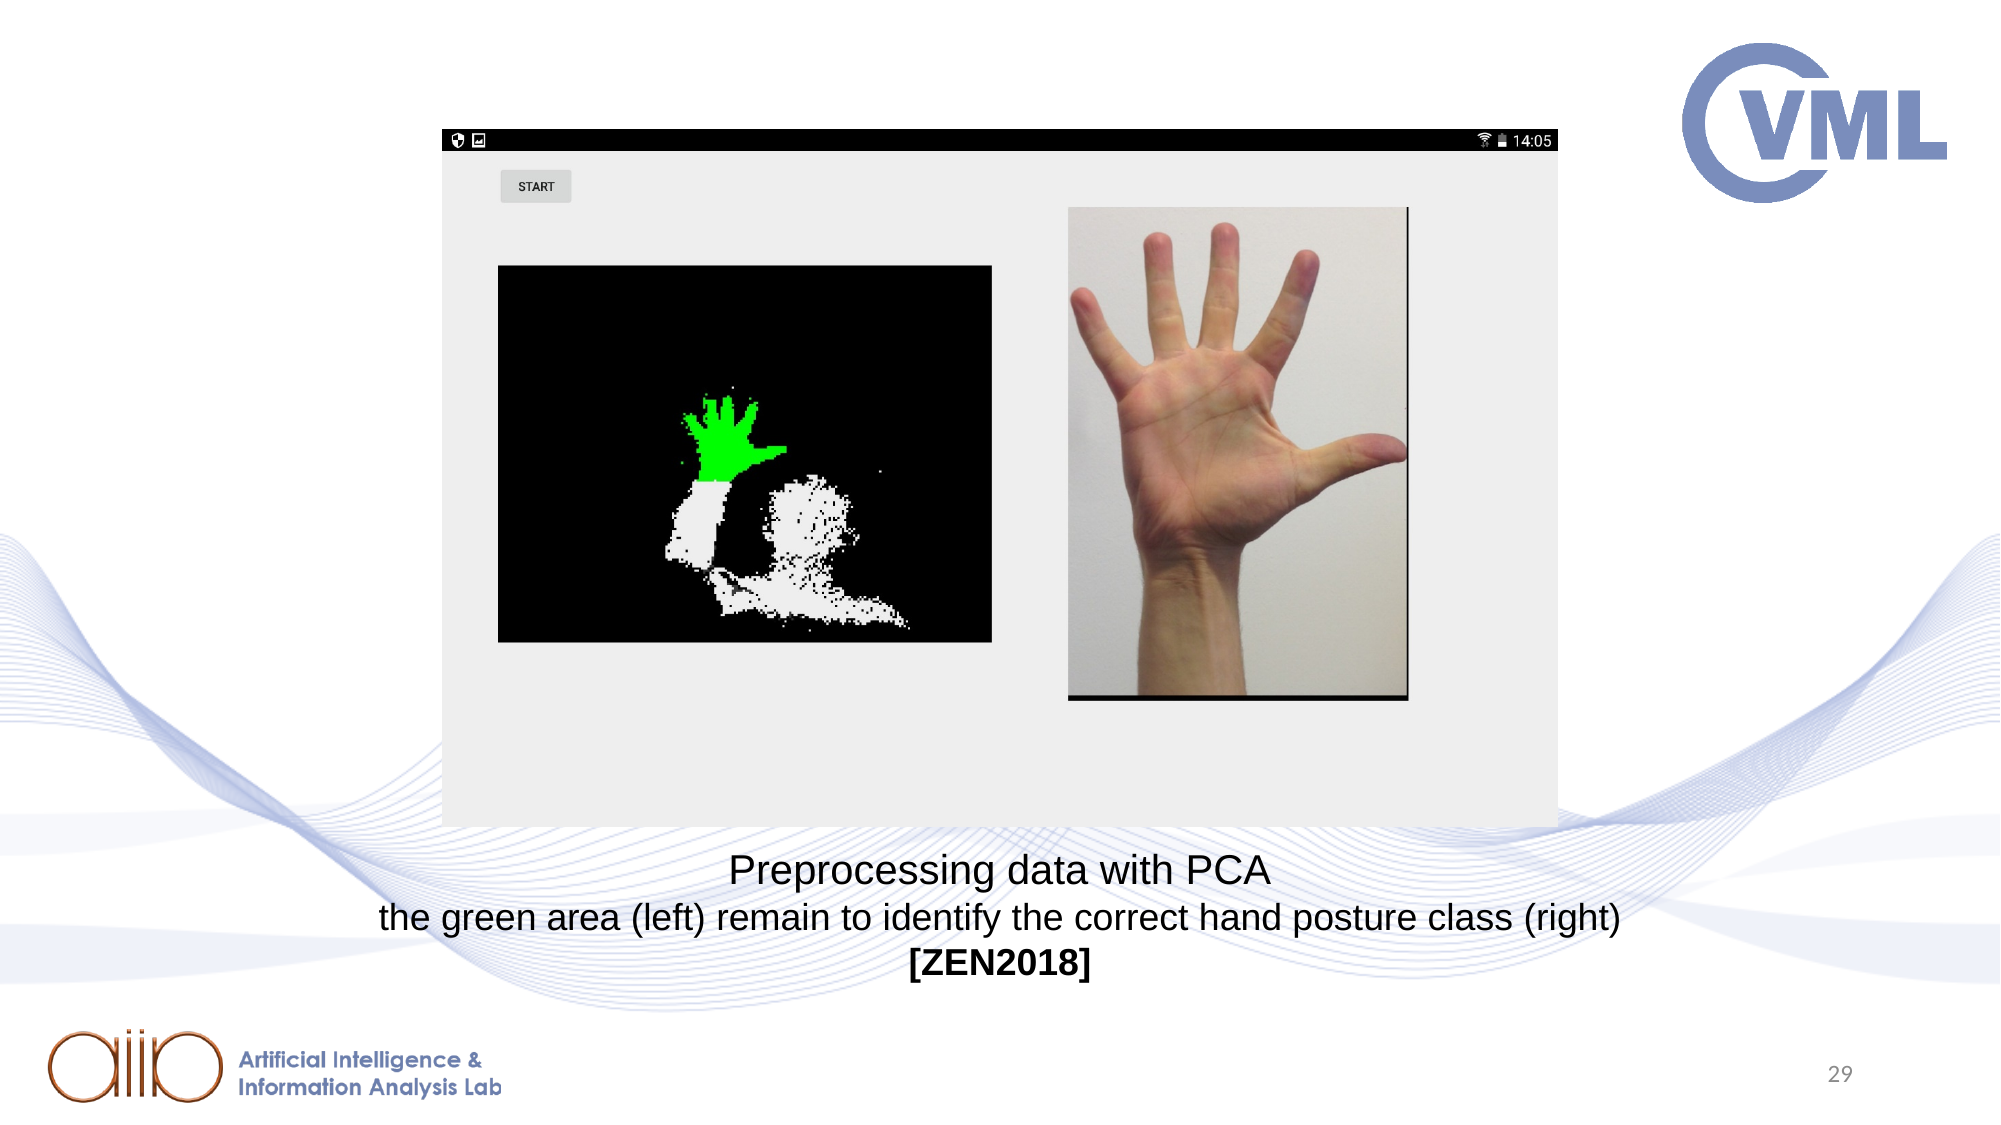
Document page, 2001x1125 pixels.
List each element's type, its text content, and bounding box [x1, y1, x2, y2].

title Preprocessing data with PCA the green area (left) remain to identify the correct hand posture class (right) [ZEN2018] [279, 878, 1721, 997]
picture [1647, 19, 1993, 226]
slide_number 29 [1401, 1042, 1869, 1103]
picture [43, 1023, 501, 1106]
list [441, 129, 1558, 828]
